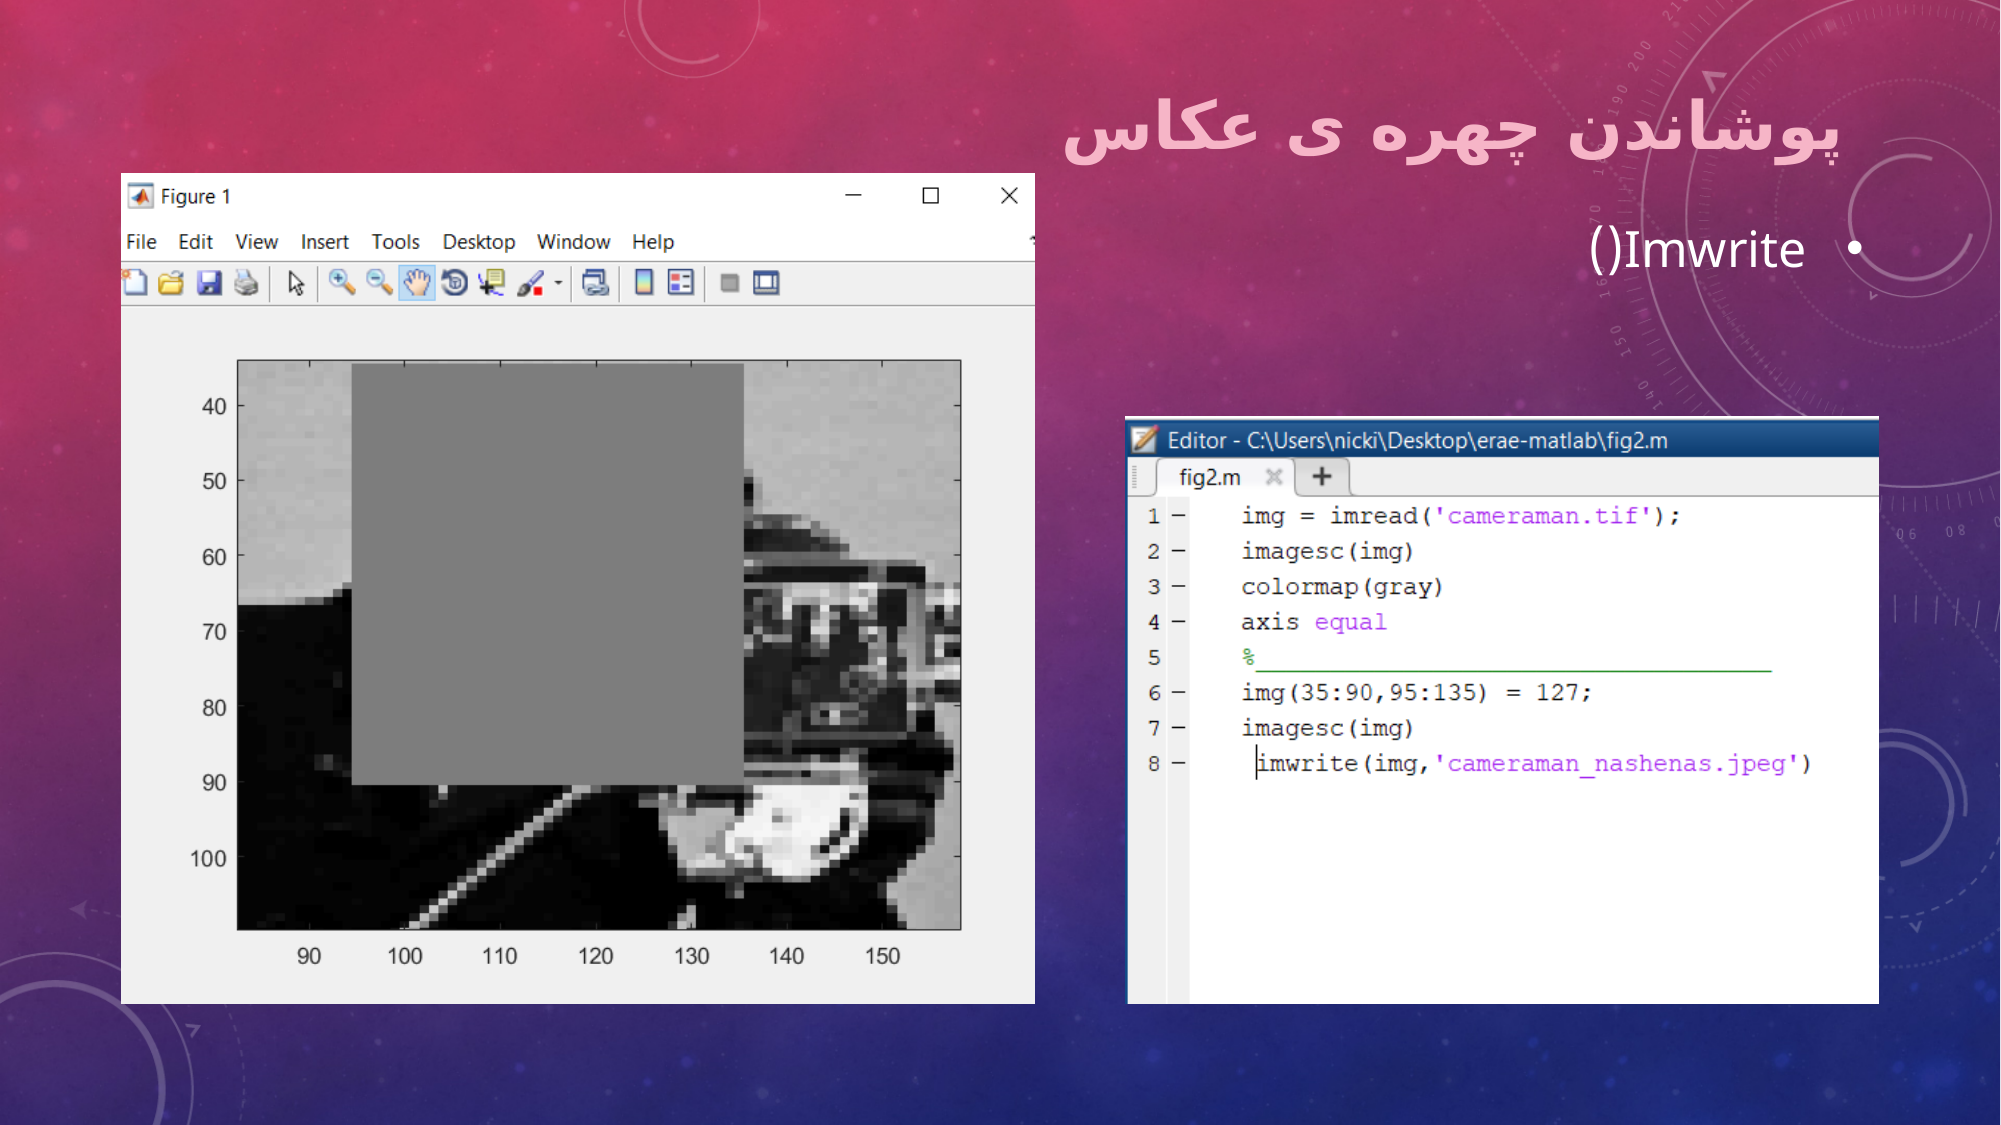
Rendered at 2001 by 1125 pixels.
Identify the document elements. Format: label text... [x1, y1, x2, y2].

picture [0, 0, 2001, 1125]
text_box Imwrite() [1040, 209, 1879, 285]
text_box پوشاندن چهره ی عکاس [678, 39, 1860, 207]
